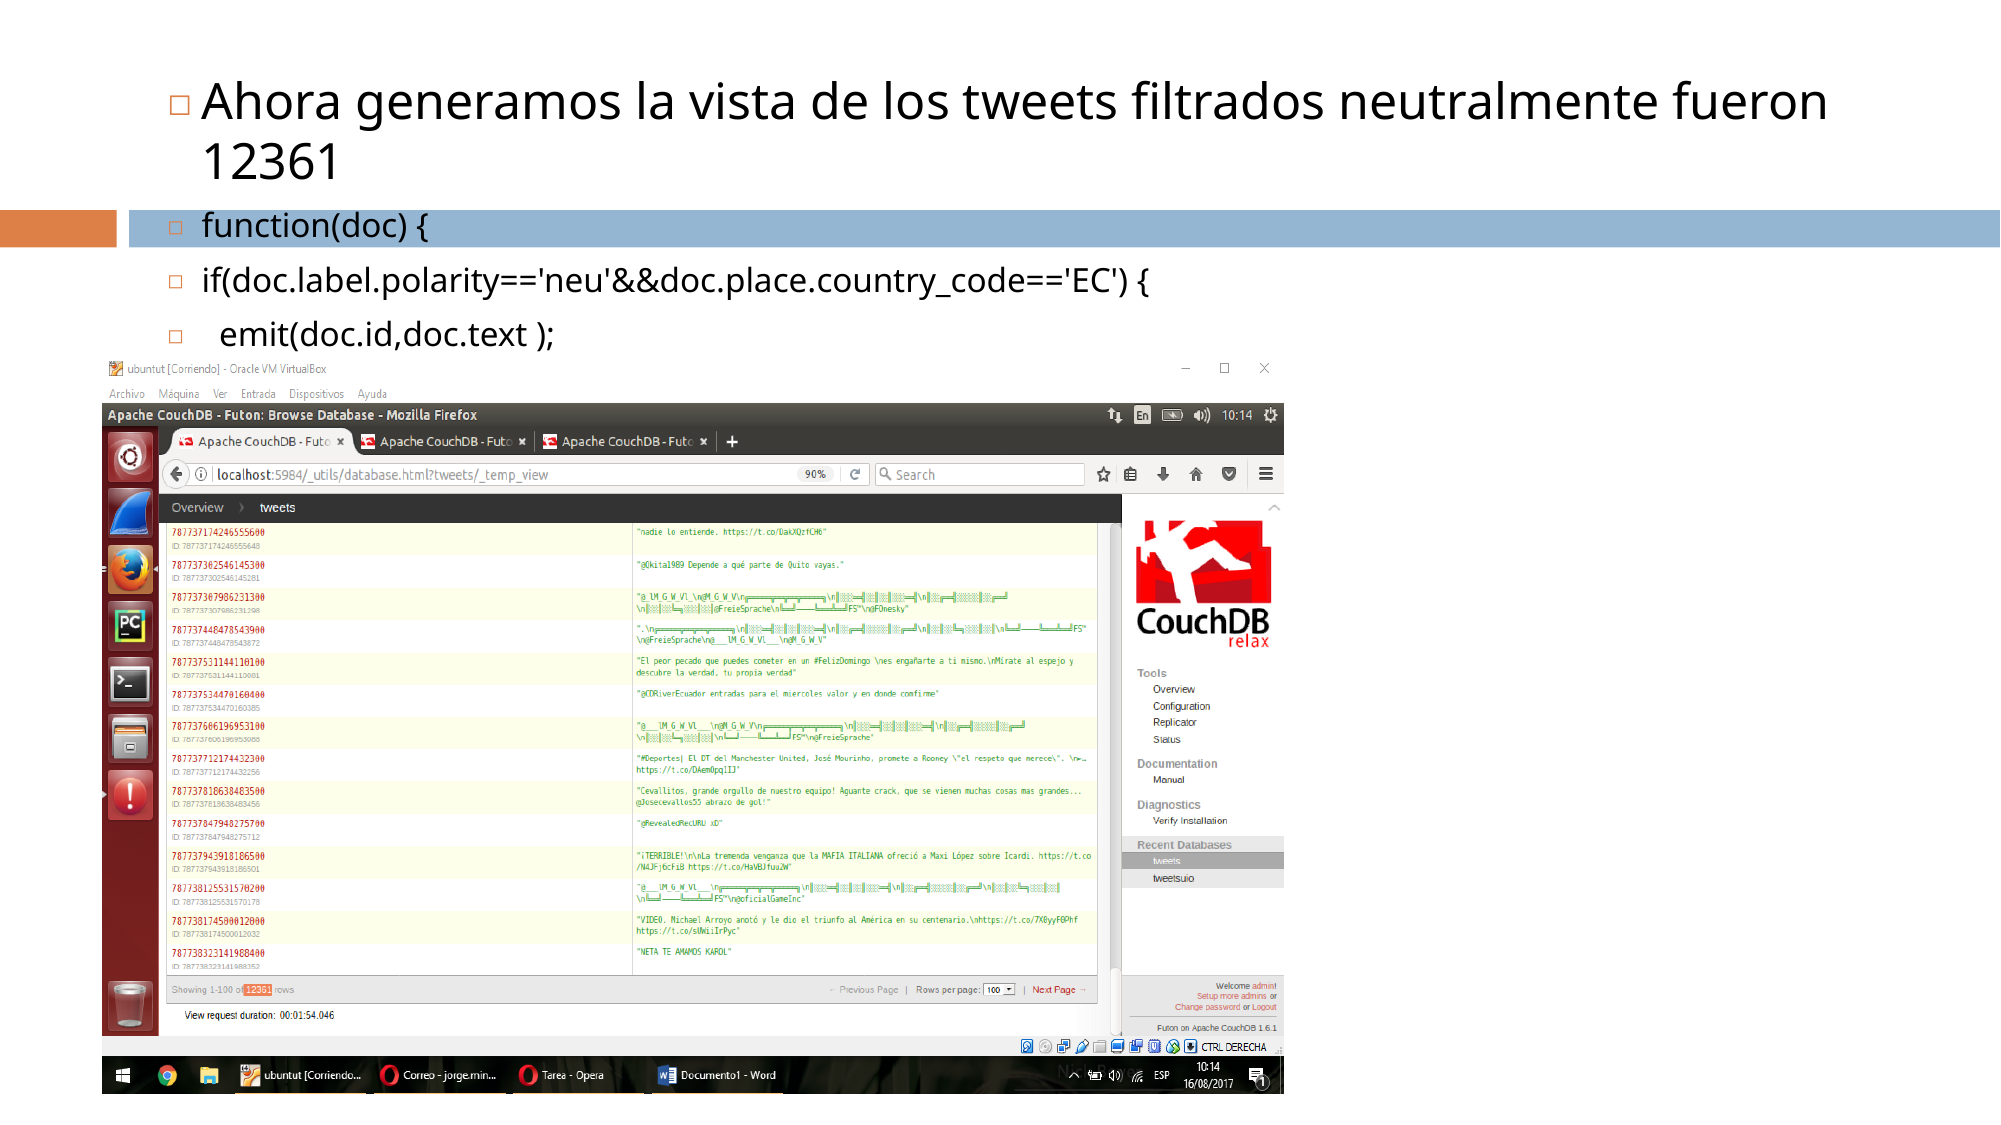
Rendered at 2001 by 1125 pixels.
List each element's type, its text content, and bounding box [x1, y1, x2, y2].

picture [101, 361, 1284, 1095]
list Ahora generamos la vista de los tweets filtrados neutralmente fueron﻿ 12361 function(doc) { if(doc.label.polarity=='neu'&&doc.place.country_code=='EC') { emit(doc.id,doc.text ); }} [134, 54, 1918, 1000]
